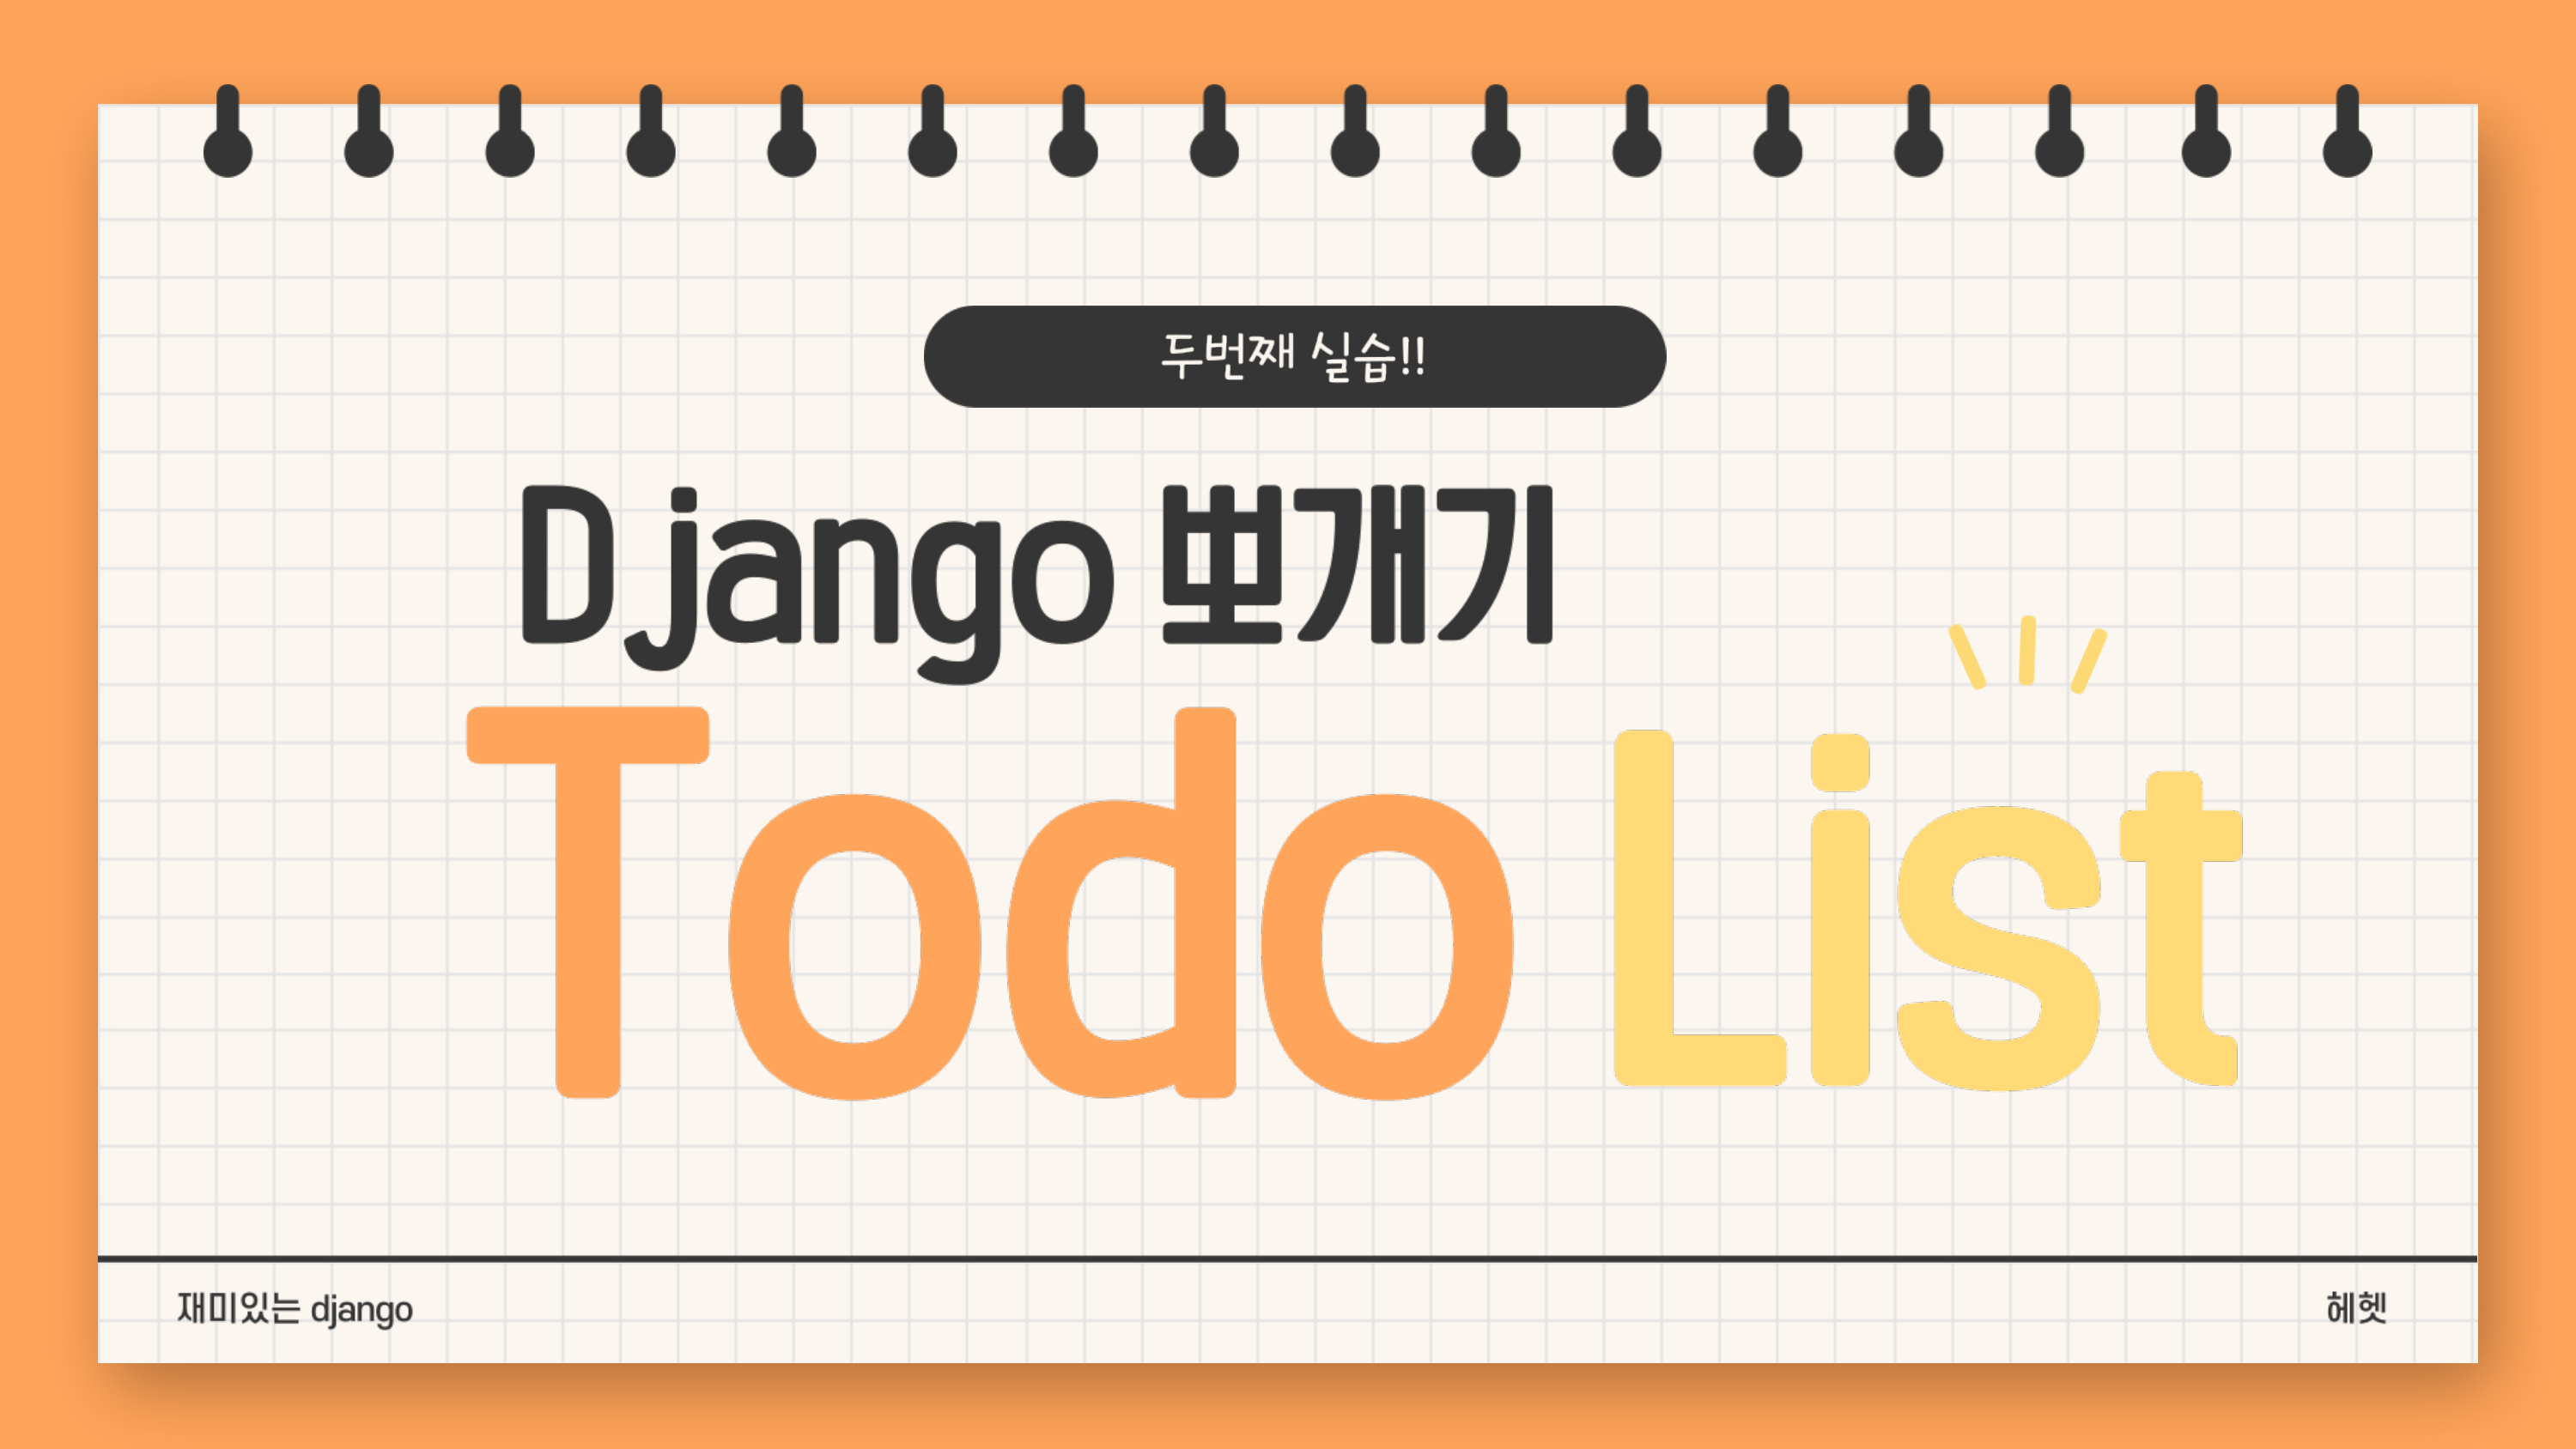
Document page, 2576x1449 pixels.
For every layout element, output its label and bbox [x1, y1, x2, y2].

text_box [1945, 615, 2111, 697]
text_box [97, 104, 2478, 1246]
text_box [97, 1280, 2478, 1363]
text_box [203, 84, 2372, 178]
text_box [924, 305, 1667, 408]
text_box [98, 1246, 390, 1273]
picture [0, 0, 2576, 1449]
text_box [1699, 1246, 2477, 1273]
